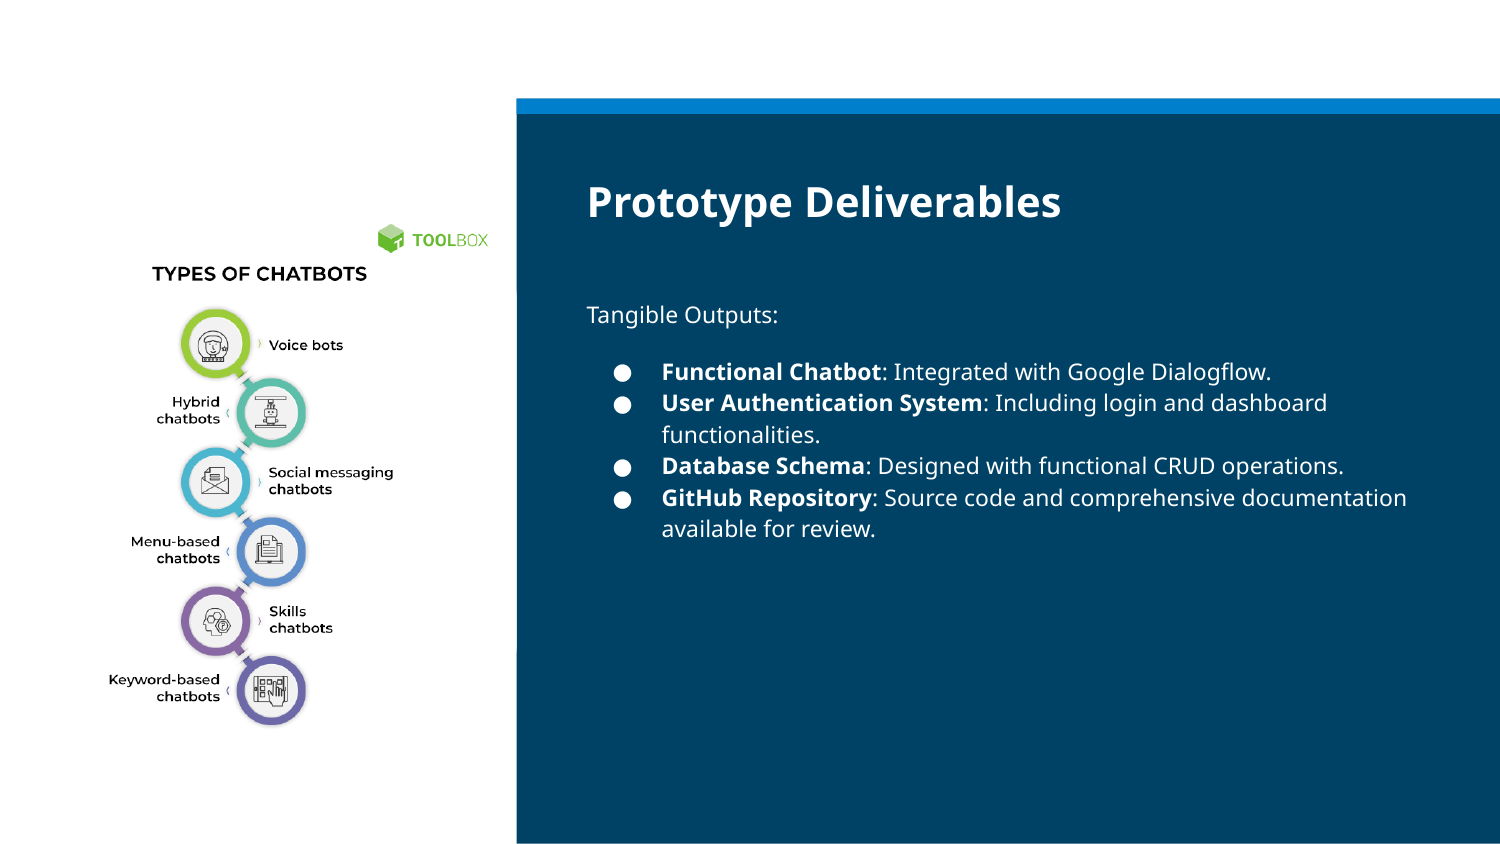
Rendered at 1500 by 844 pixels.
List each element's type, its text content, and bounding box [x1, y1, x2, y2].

list Tangible Outputs: Functional Chatbot: Integrated with Google Dialogflow. User Authentication System: Including login and dashboard functionalities. Database Schema: Designed with functional CRUD operations. GitHub Repository: Source code and comprehensive documentation available for review. [571, 281, 1446, 795]
title Prototype Deliverables [571, 161, 1446, 251]
picture [0, 212, 517, 730]
